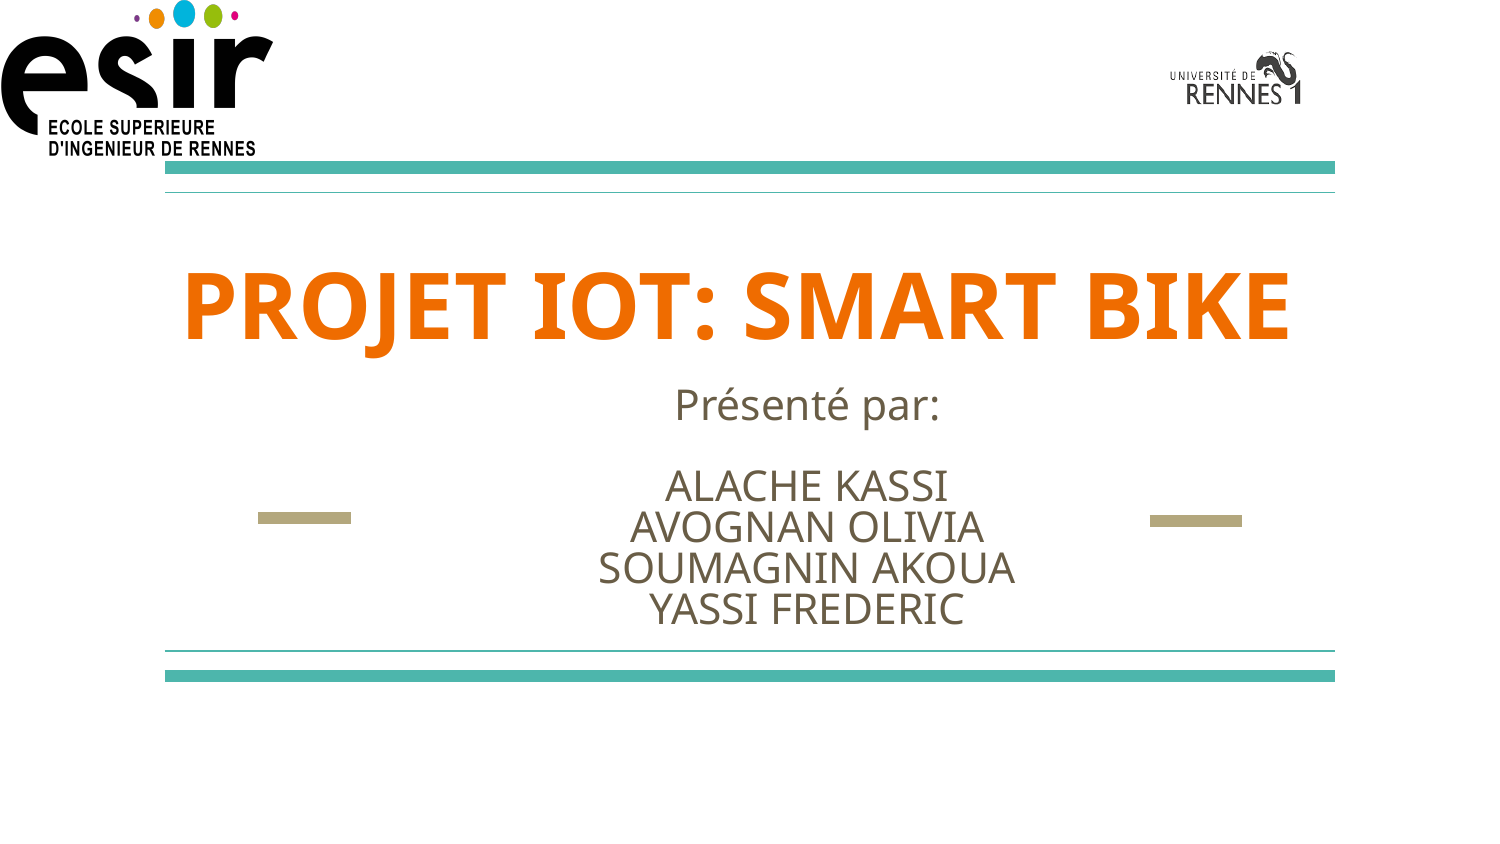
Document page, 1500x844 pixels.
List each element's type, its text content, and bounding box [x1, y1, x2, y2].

subtitle Présenté par: ALACHE KASSI AVOGNAN OLIVIA SOUMAGNIN AKOUA YASSI FREDERIC [408, 372, 1207, 649]
picture [0, 0, 274, 157]
picture [1103, 0, 1366, 157]
title PROJET IOT: SMART BIKE [151, 205, 1323, 373]
